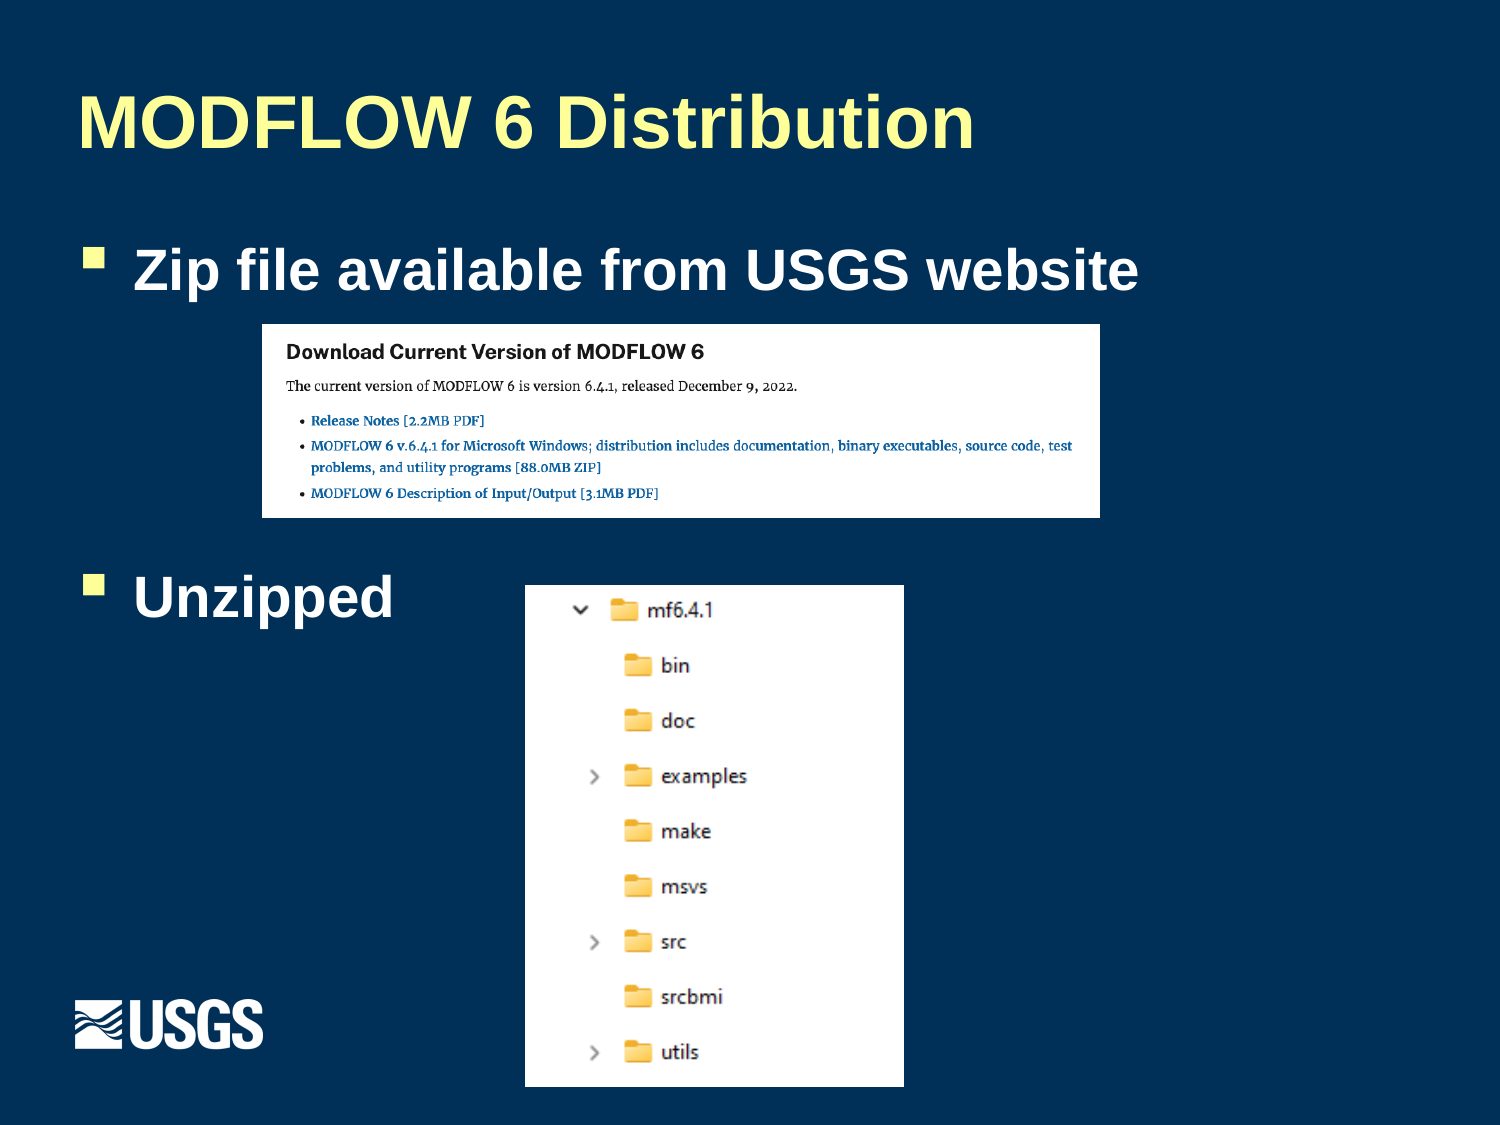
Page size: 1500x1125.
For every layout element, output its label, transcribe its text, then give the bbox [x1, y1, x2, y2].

title MODFLOW 6 Distribution [62, 24, 1425, 213]
picture [524, 585, 904, 1088]
list Zip file available from USGS website Unzipped [62, 224, 1425, 963]
picture [262, 324, 1101, 519]
